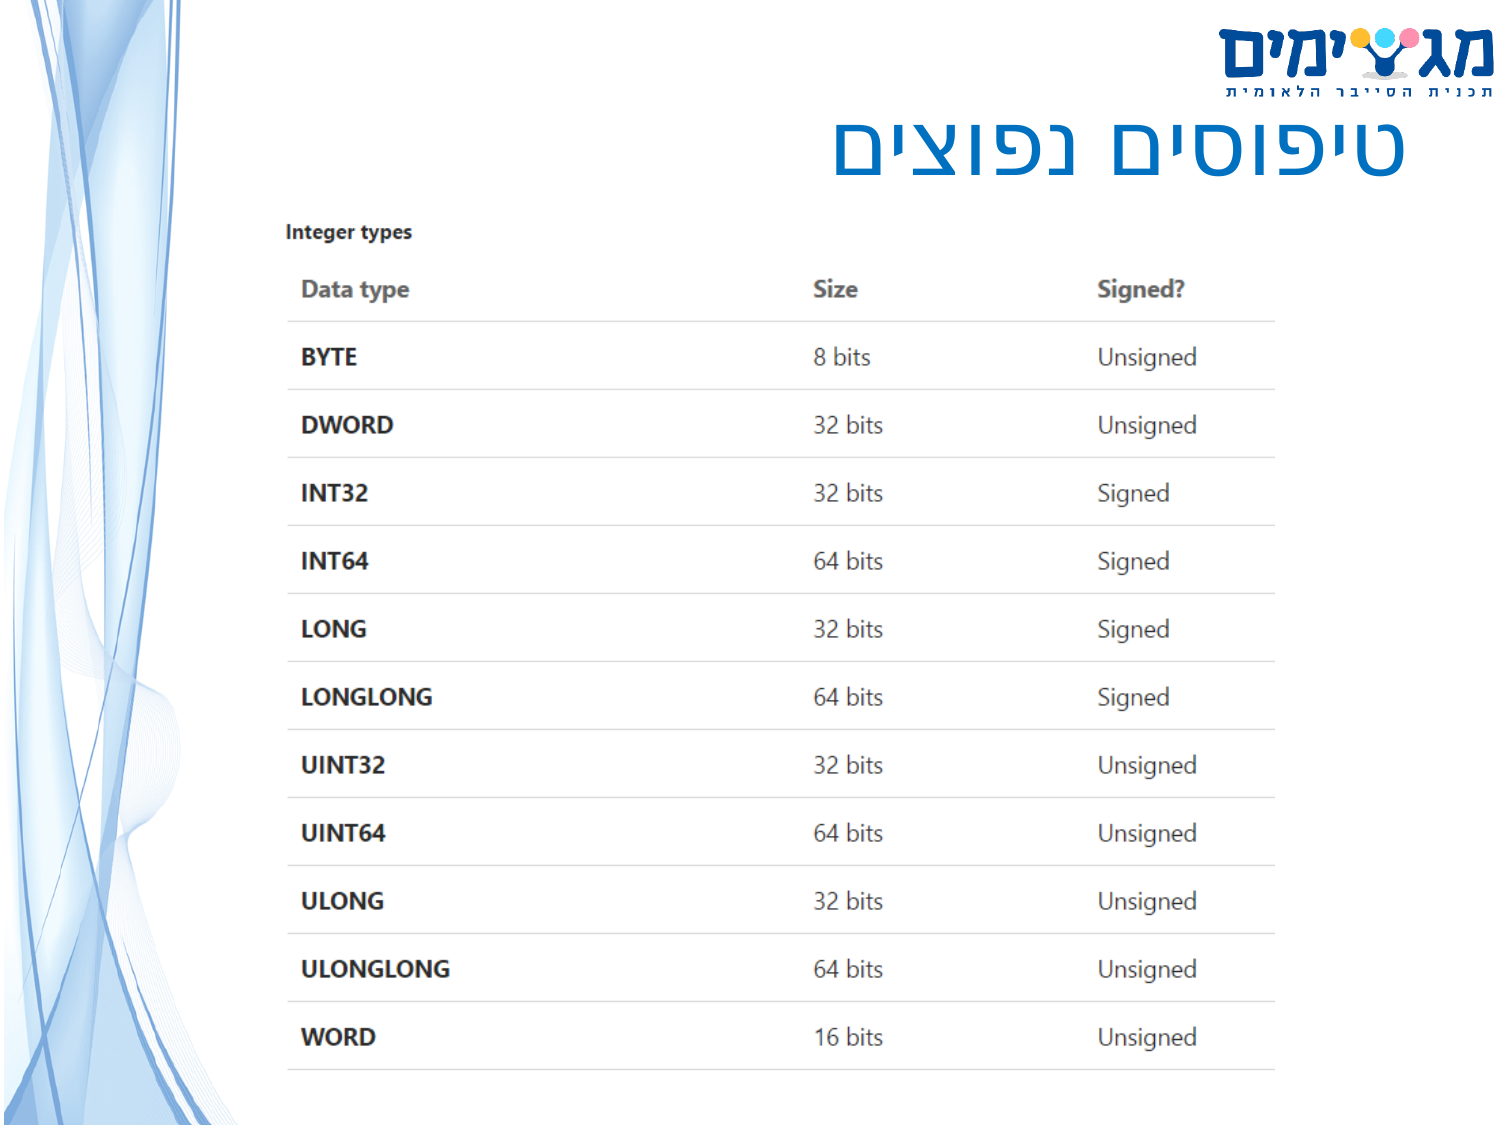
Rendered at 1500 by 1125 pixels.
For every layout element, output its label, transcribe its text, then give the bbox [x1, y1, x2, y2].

picture [262, 212, 1276, 1088]
picture [4, 0, 254, 1125]
picture [1175, 0, 1500, 138]
title טיפוסים נפוצים [75, 45, 1425, 233]
